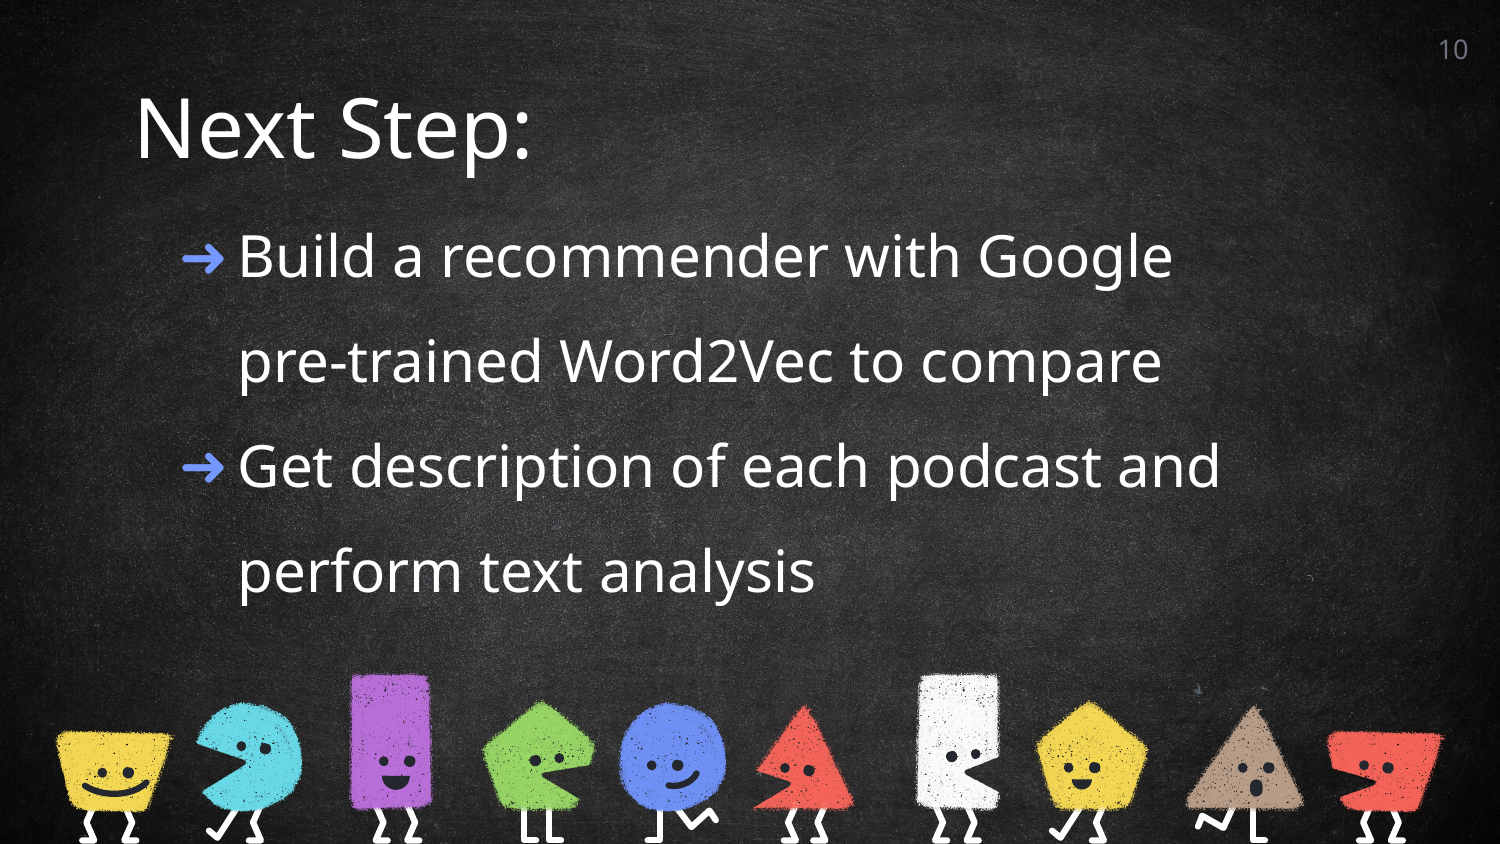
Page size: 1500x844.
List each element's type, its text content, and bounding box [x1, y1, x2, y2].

text_box Build a recommender with Google pre-trained Word2Vec to compare Get description of each podcast and perform text analysis [162, 184, 1294, 701]
picture [0, 0, 1500, 844]
slide_number 10 [1378, 32, 1469, 98]
title Next Step: [99, 86, 569, 161]
